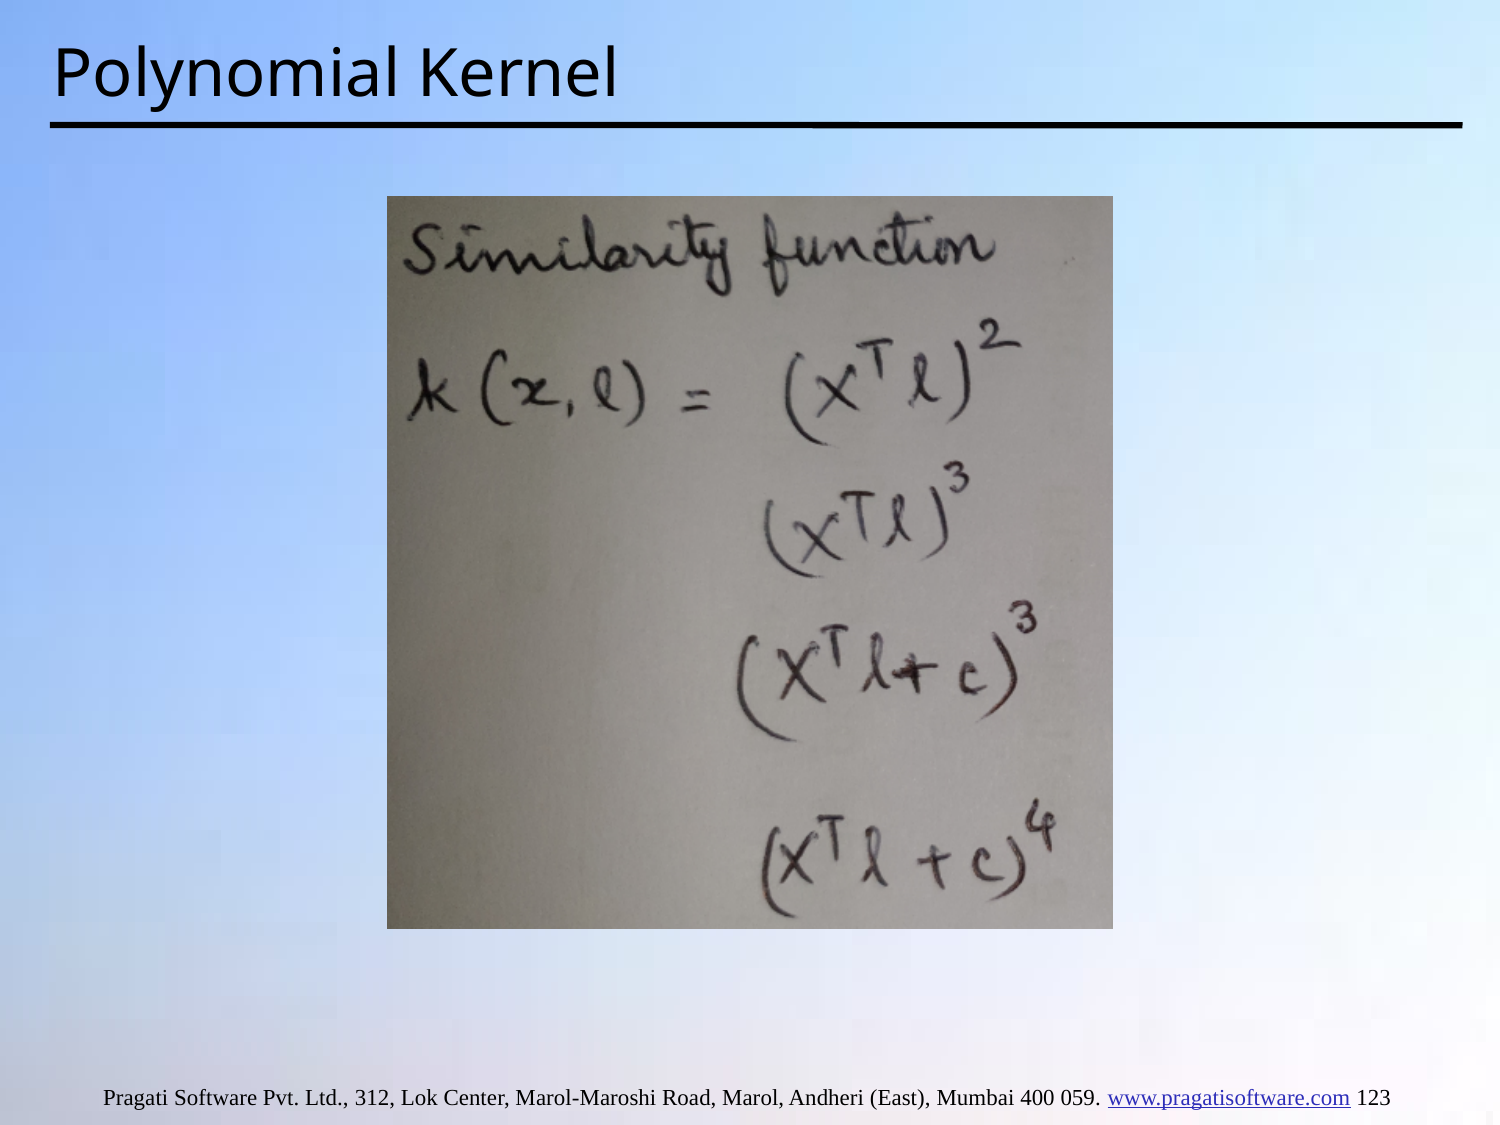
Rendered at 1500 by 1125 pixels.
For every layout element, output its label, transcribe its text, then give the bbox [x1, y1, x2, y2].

picture [0, 0, 1500, 1125]
title Polynomial Kernel [37, 0, 1462, 137]
